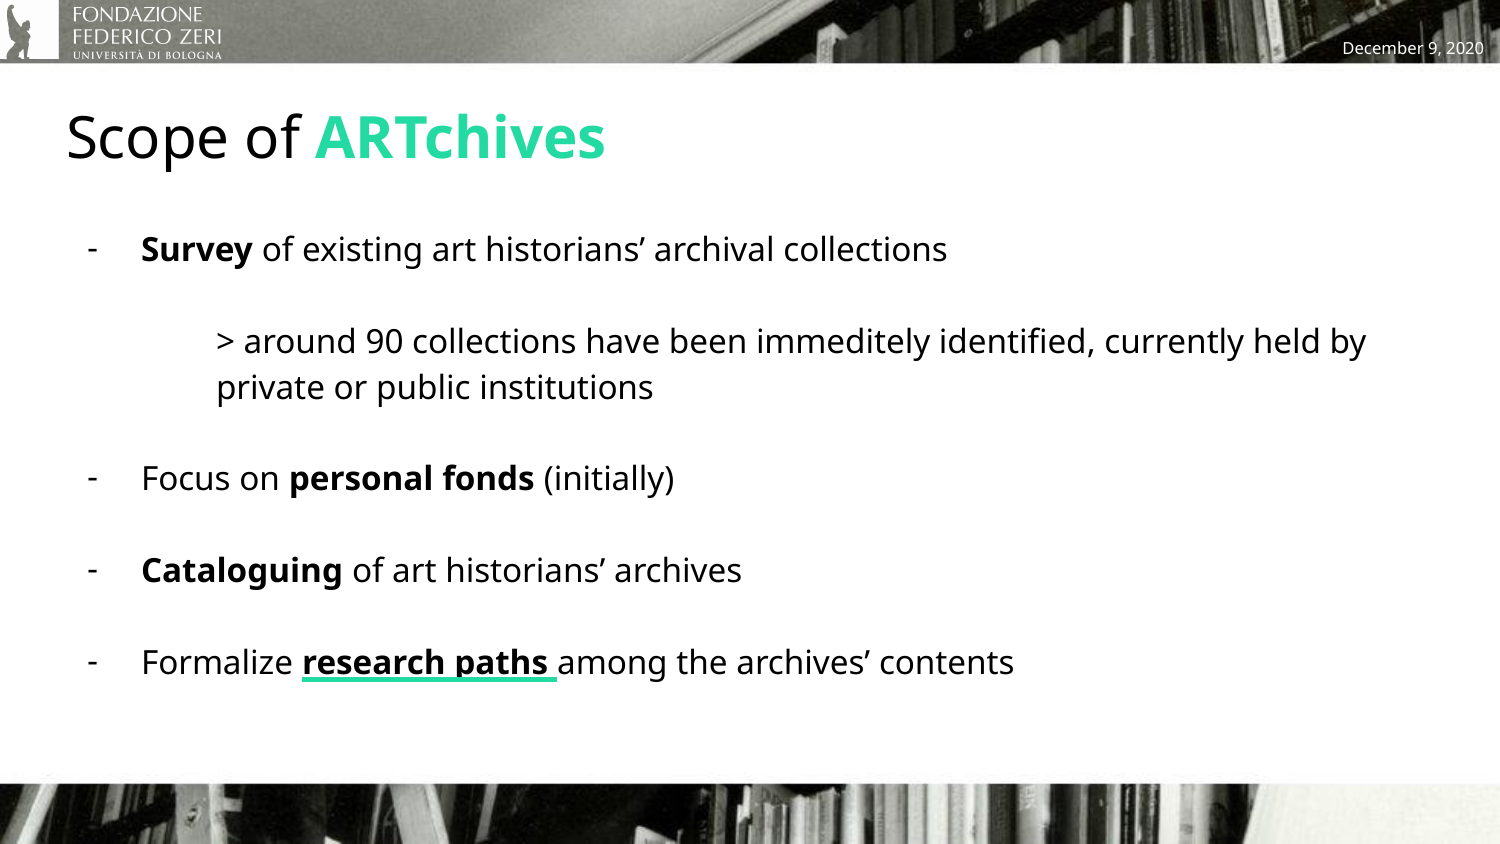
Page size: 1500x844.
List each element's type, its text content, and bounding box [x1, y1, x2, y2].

list Survey of existing art historians’ archival collections > around 90 collections have been immeditely identified, currently held by private or public institutions Focus on personal fonds (initially) Cataloguing of art historians’ archives Formalize research paths among the archives’ contents [51, 207, 1449, 768]
picture [0, 0, 1500, 844]
title Scope of ARTchives [51, 85, 1449, 180]
text_box December 9, 2020 [1149, 20, 1500, 62]
